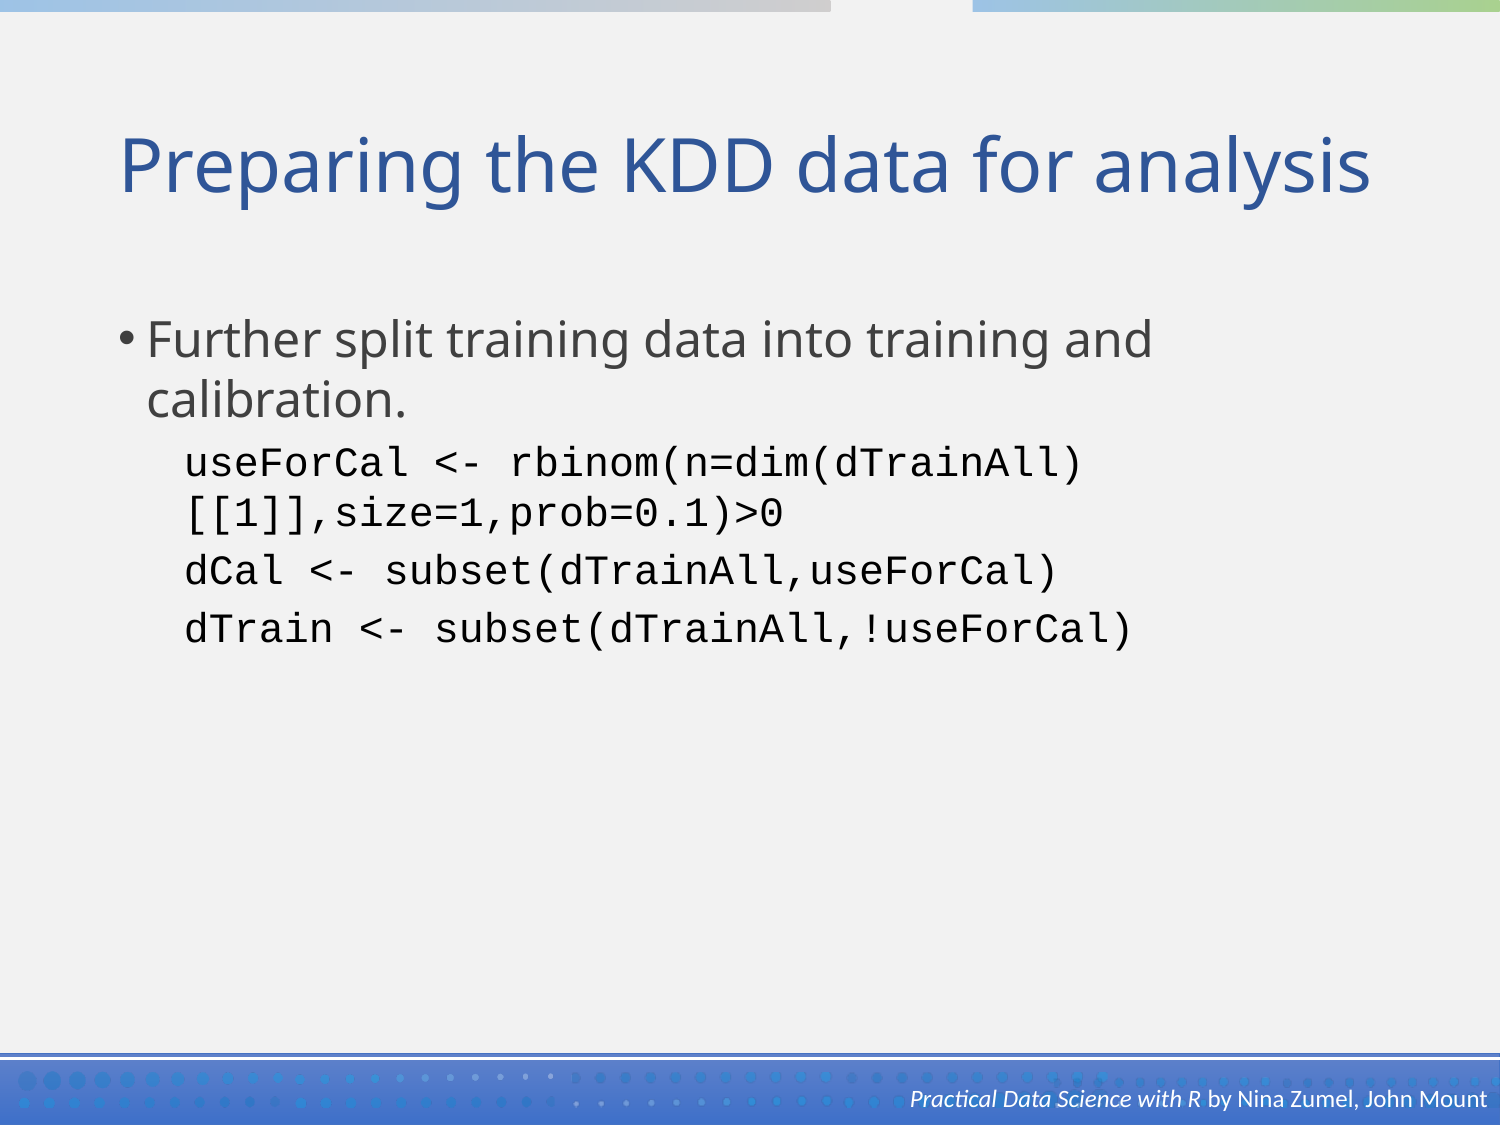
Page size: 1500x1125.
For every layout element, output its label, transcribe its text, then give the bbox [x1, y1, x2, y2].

list Further split training data into training and calibration. useForCal <- rbinom(n=dim(dTrainAll)[[1]],size=1,prob=0.1)>0 dCal <- subset(dTrainAll,useForCal) dTrain <- subset(dTrainAll,!useForCal) [103, 299, 1397, 1014]
title Preparing the KDD data for analysis [103, 59, 1397, 278]
text_box Practical Data Science with R by Nina Zumel, John Mount [894, 1074, 1500, 1120]
